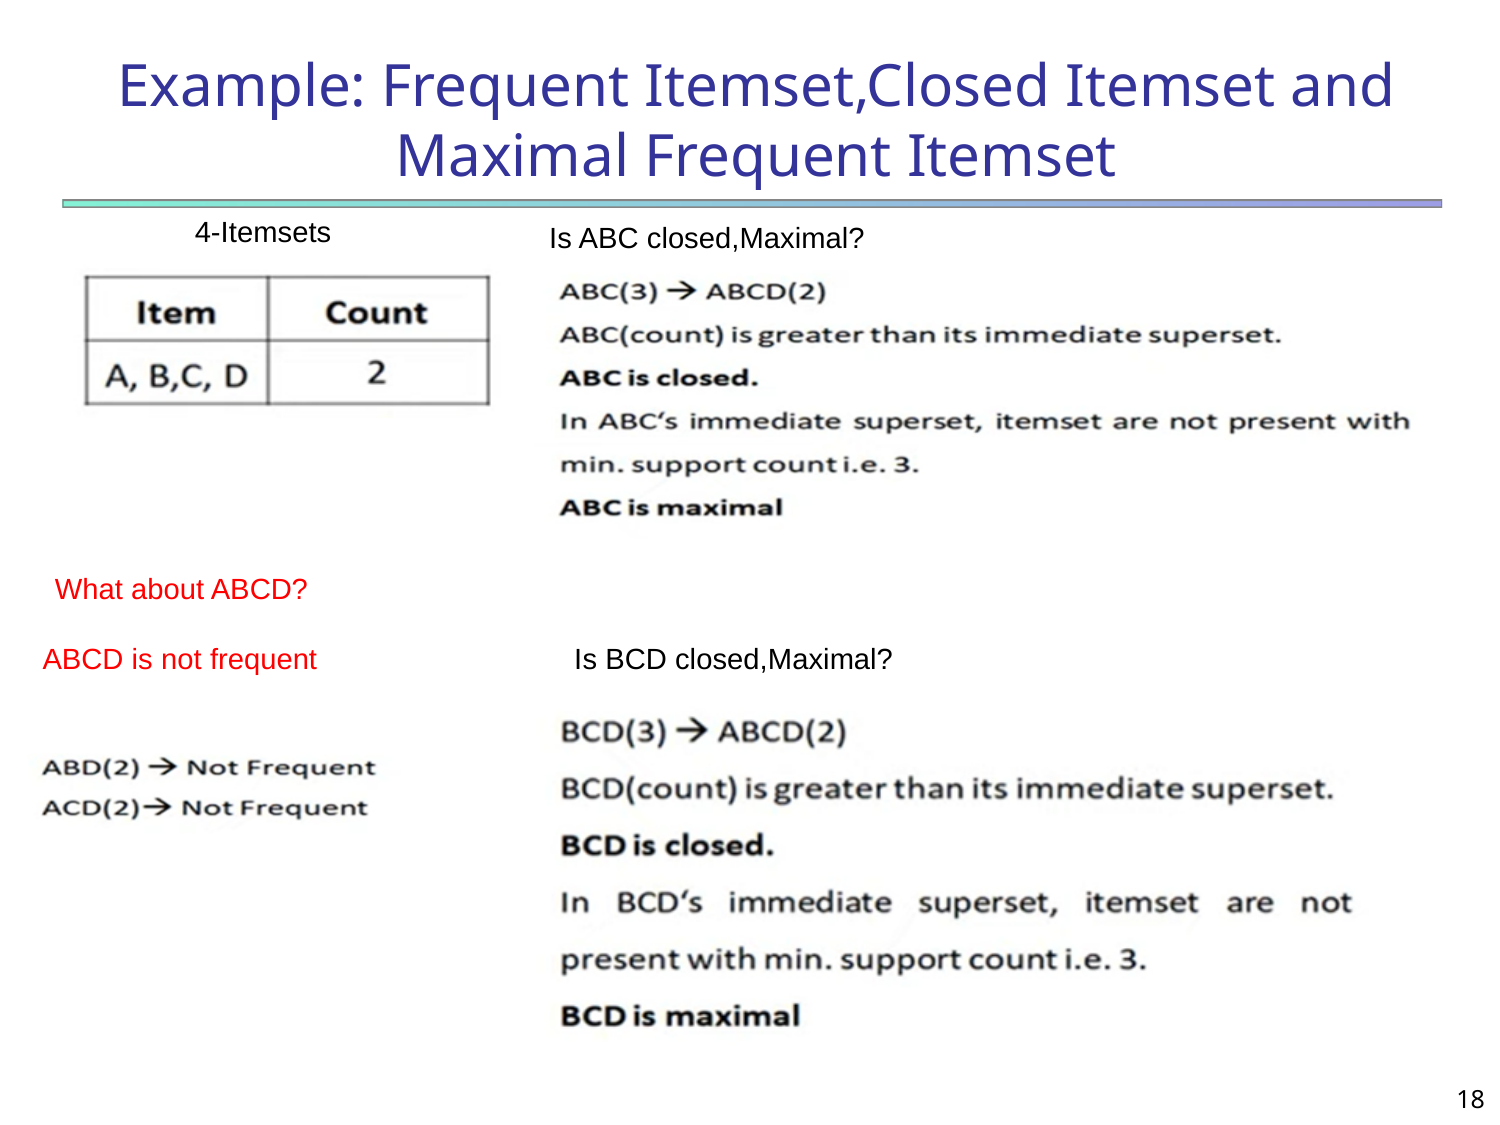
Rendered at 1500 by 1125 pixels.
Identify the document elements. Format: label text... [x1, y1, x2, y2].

picture [533, 697, 1390, 1052]
text_box 4-Itemsets [179, 205, 505, 255]
text_box ABCD is not frequent [27, 632, 464, 683]
text_box Is BCD closed,Maximal? [559, 632, 1293, 683]
slide_number 18 [1187, 1062, 1500, 1125]
picture [533, 270, 1421, 540]
text_box Example: Frequent Itemset,Closed Itemset and Maximal Frequent Itemset [74, 103, 1438, 204]
text_box Is ABC closed,Maximal? [534, 211, 1268, 262]
text_box What about ABCD? [39, 562, 446, 632]
picture [27, 753, 434, 834]
picture [61, 256, 505, 418]
